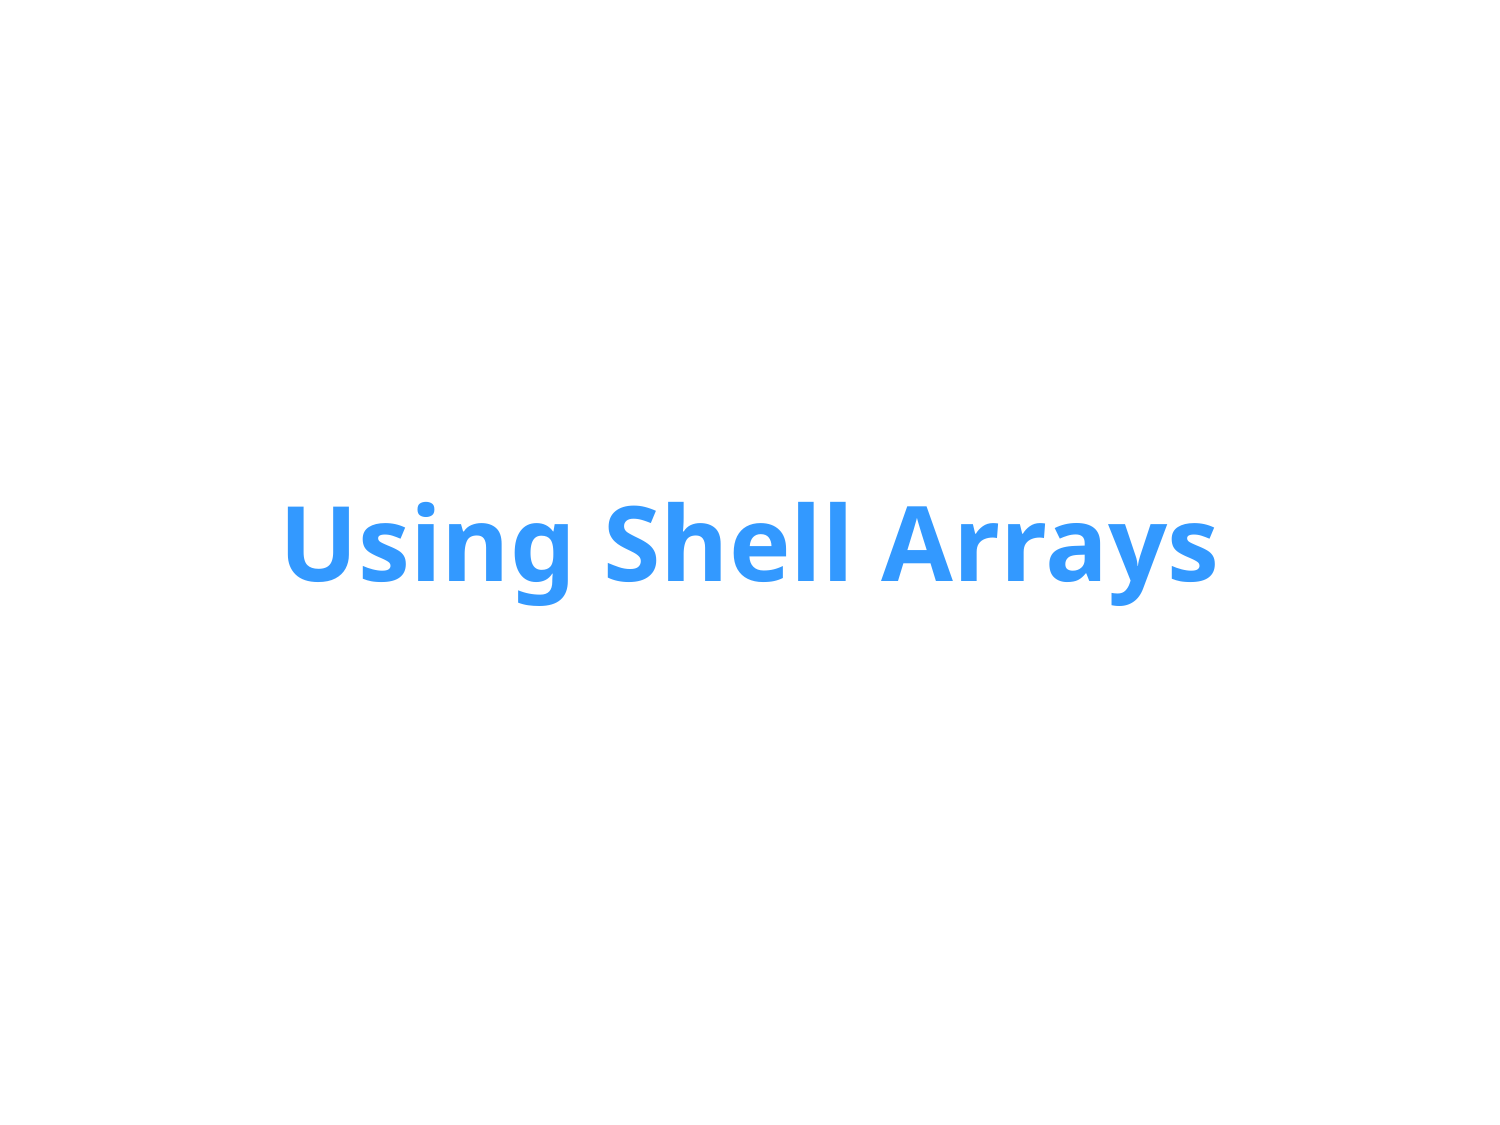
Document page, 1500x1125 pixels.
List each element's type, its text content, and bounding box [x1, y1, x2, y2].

title Using Shell Arrays [103, 438, 1397, 657]
